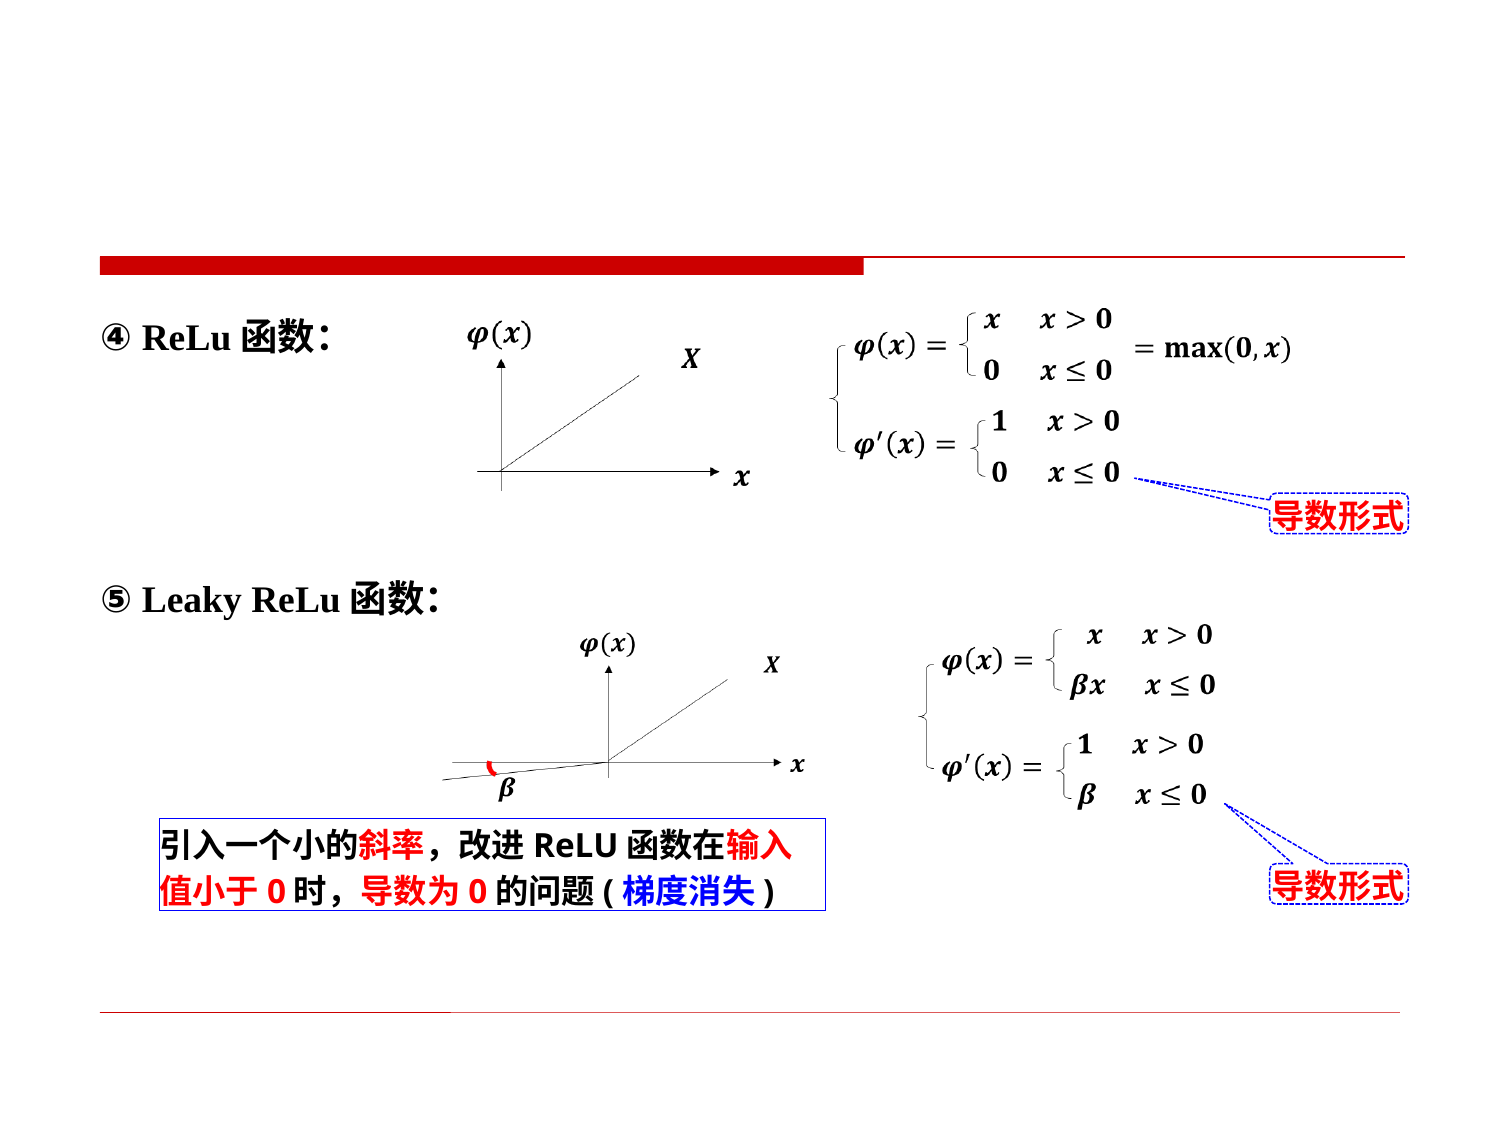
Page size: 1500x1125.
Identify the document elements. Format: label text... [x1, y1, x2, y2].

text_box 导数形式 [1201, 493, 1409, 534]
text_box 导数形式 [1234, 809, 1409, 905]
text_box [100, 300, 1306, 494]
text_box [100, 574, 1234, 823]
